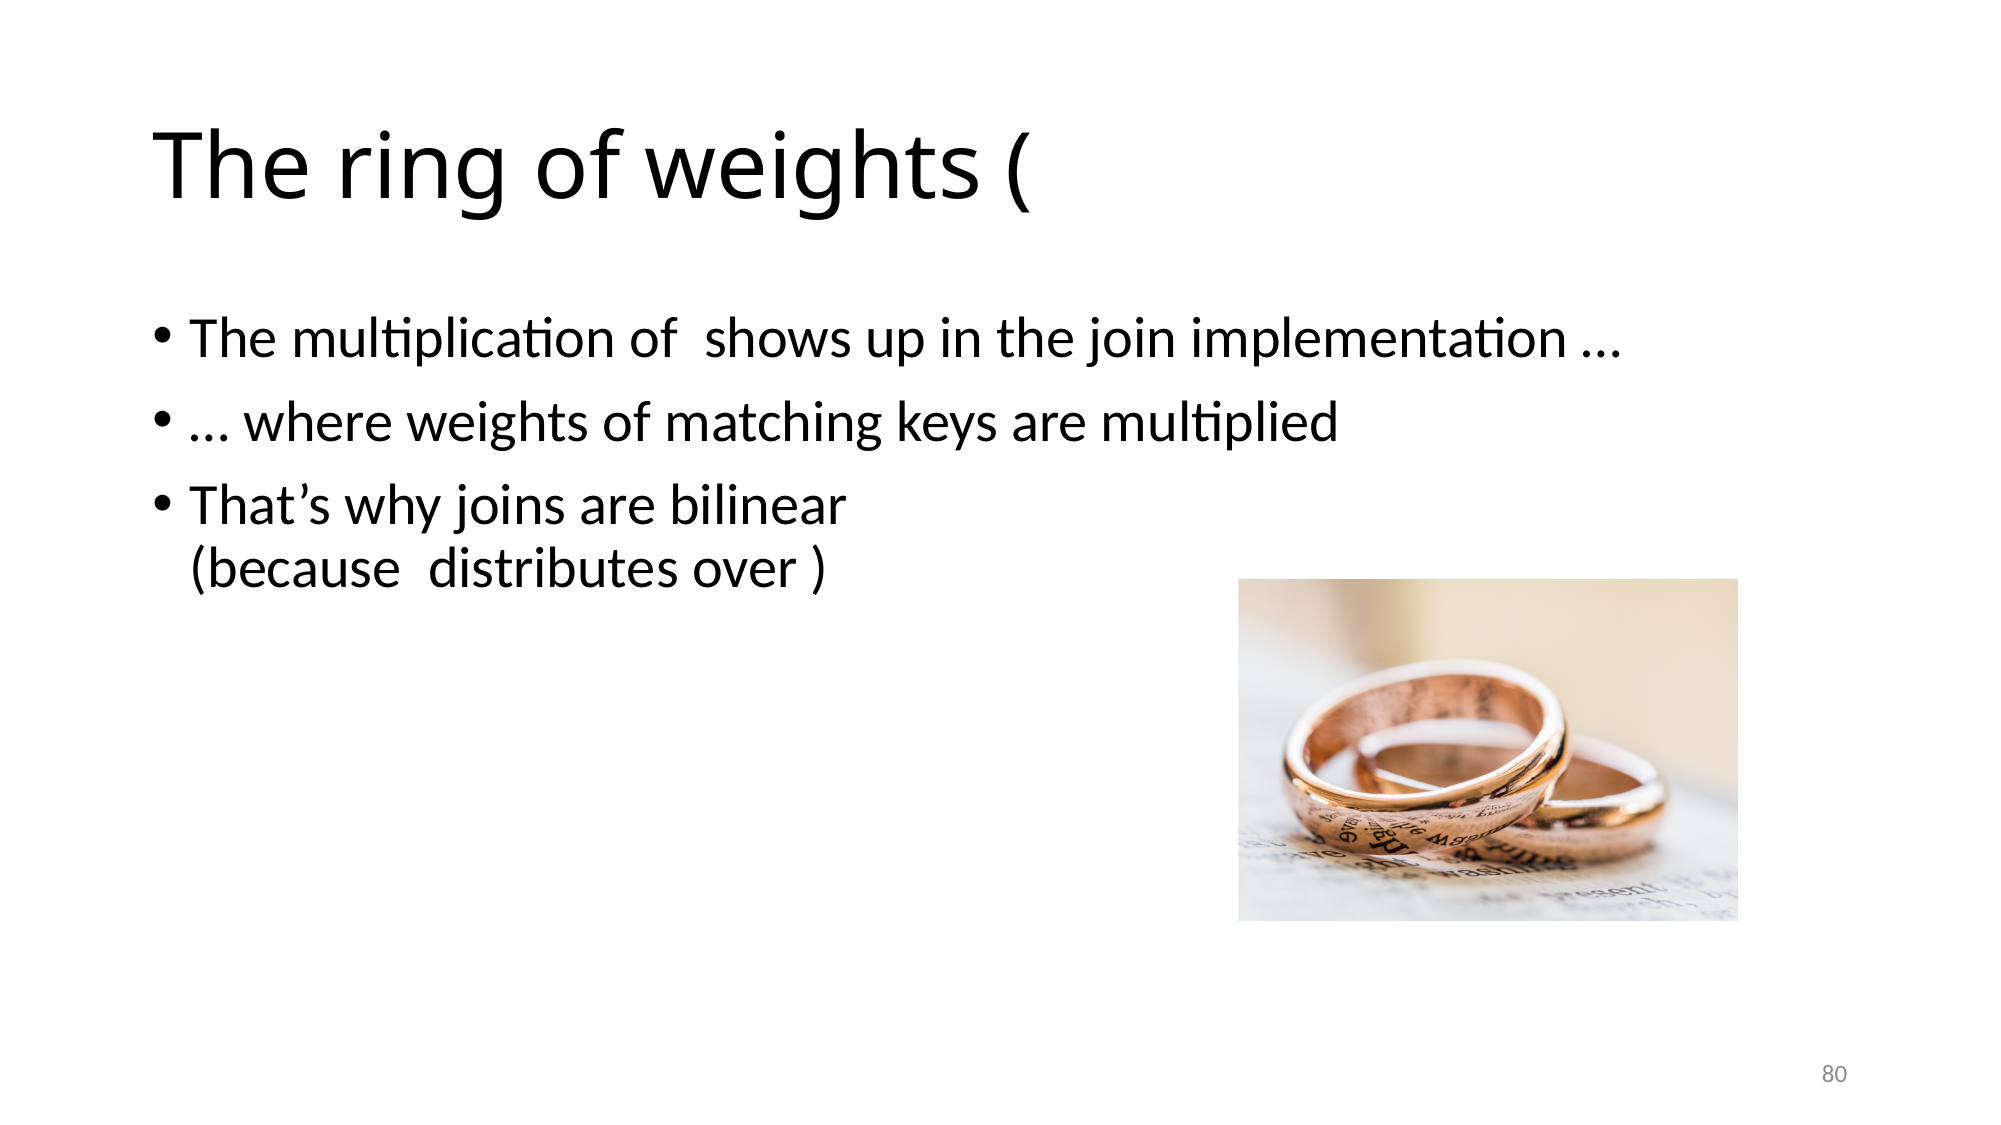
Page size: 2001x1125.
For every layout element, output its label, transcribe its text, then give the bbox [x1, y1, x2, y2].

slide_number 80 [1798, 1042, 1863, 1103]
picture [1238, 579, 1738, 921]
